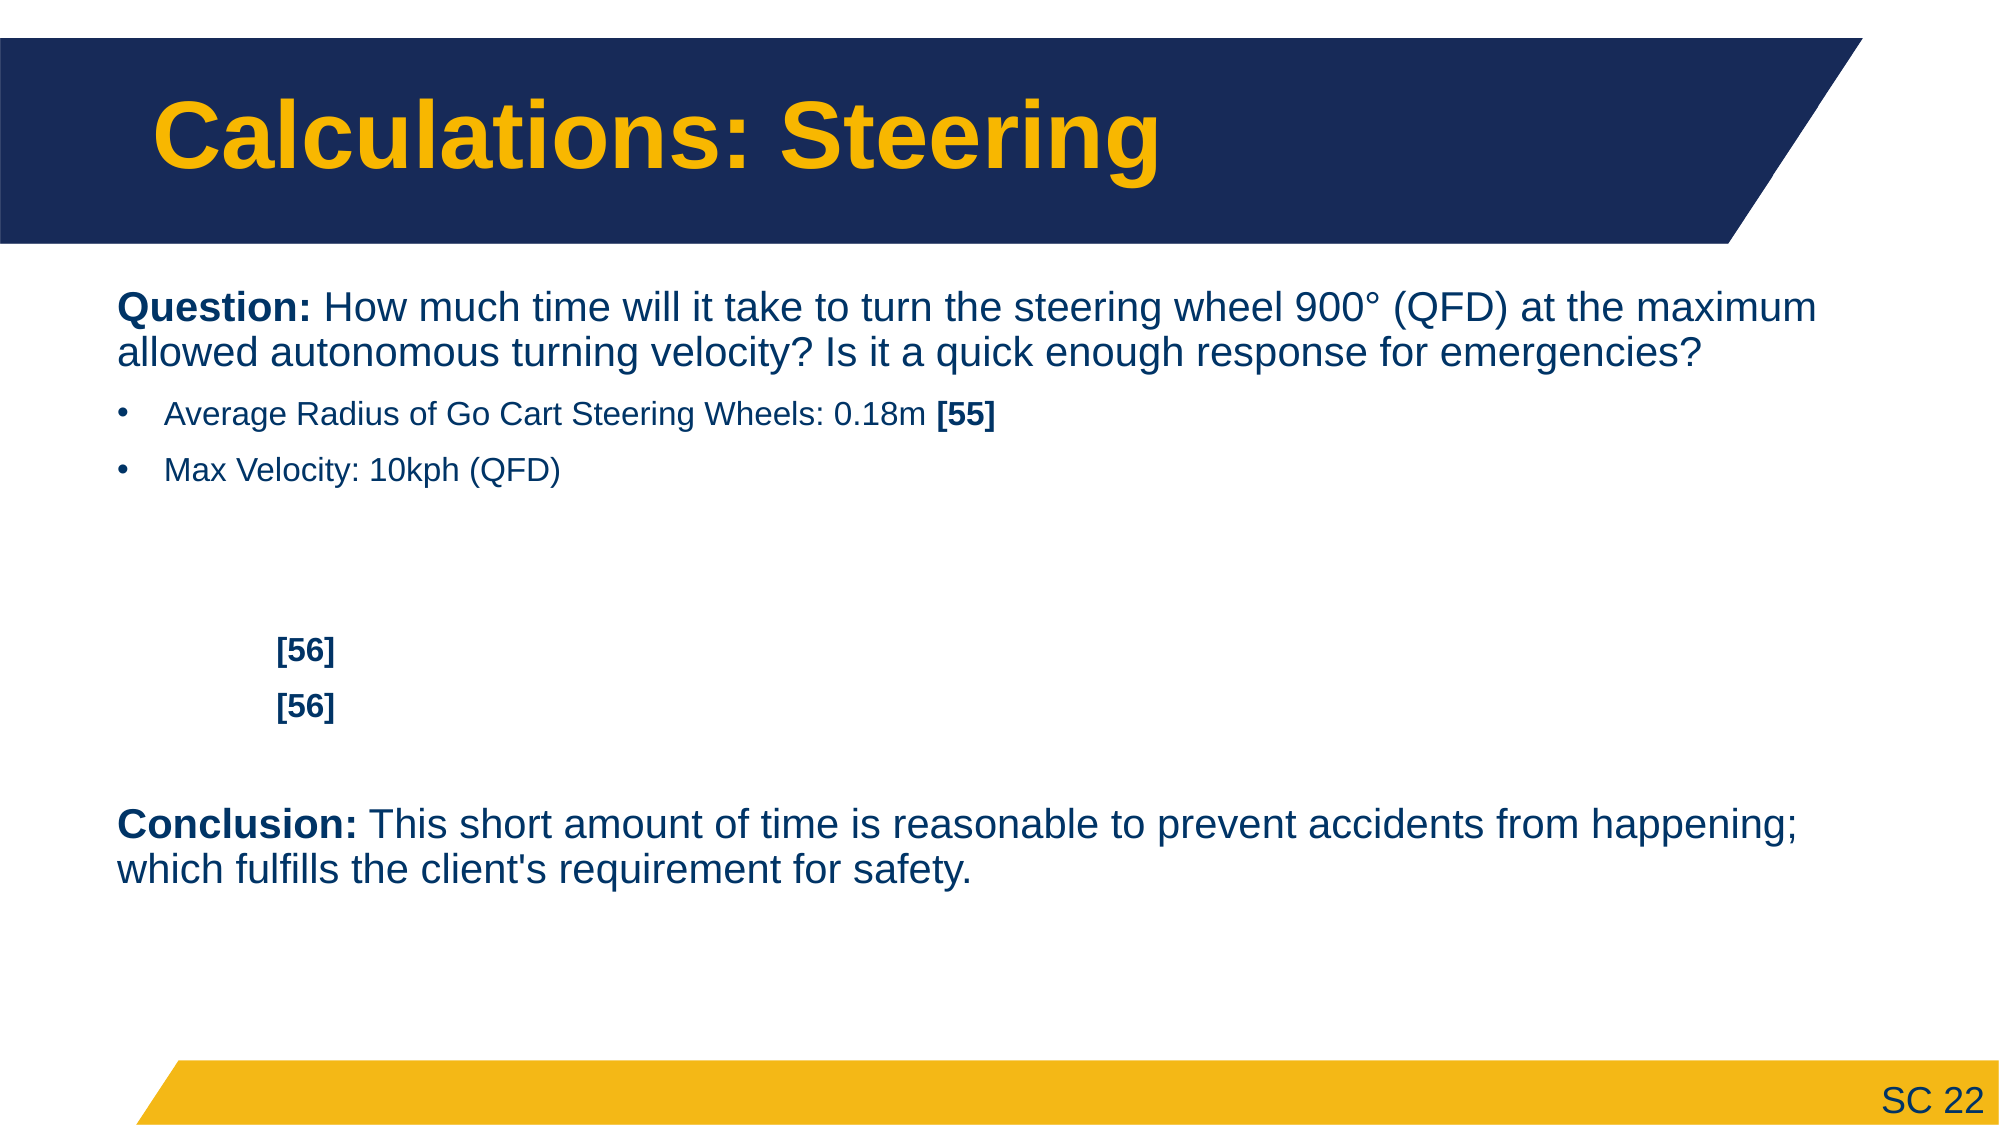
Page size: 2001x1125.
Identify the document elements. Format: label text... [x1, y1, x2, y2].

text_box SC 22 [1701, 1068, 2000, 1125]
title Calculations: Steering [137, 59, 1863, 221]
picture [0, 38, 1863, 244]
picture [136, 1060, 1999, 1125]
